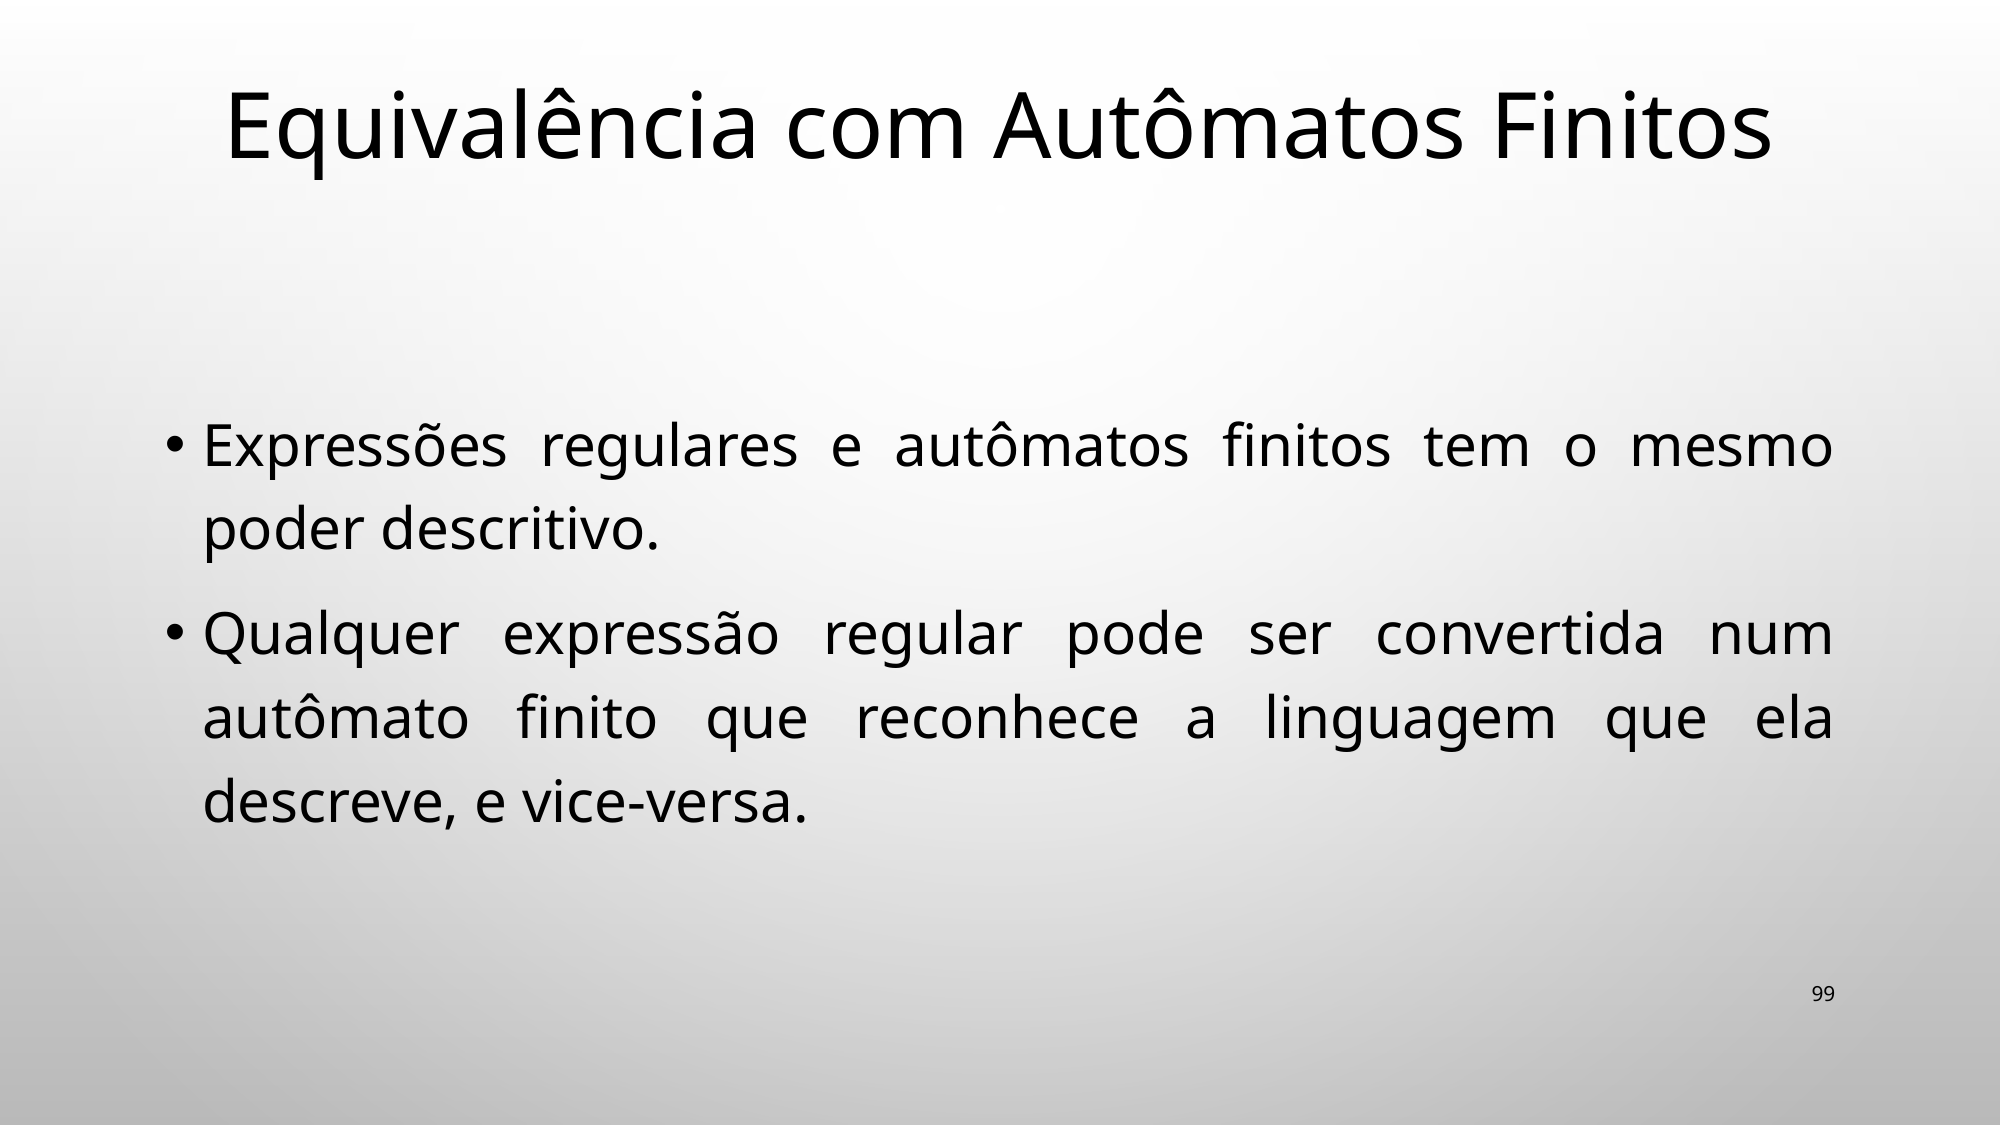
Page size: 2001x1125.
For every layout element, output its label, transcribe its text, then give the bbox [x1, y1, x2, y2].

picture [0, 0, 2000, 1125]
title Equivalência com Autômatos Finitos [149, 69, 1851, 189]
list Expressões regulares e autômatos finitos tem o mesmo poder descritivo. Qualquer expressão regular pode ser convertida num autômato finito que reconhece a linguagem que ela descreve, e vice-versa. [149, 295, 1851, 858]
slide_number 99 [1724, 965, 1851, 1025]
